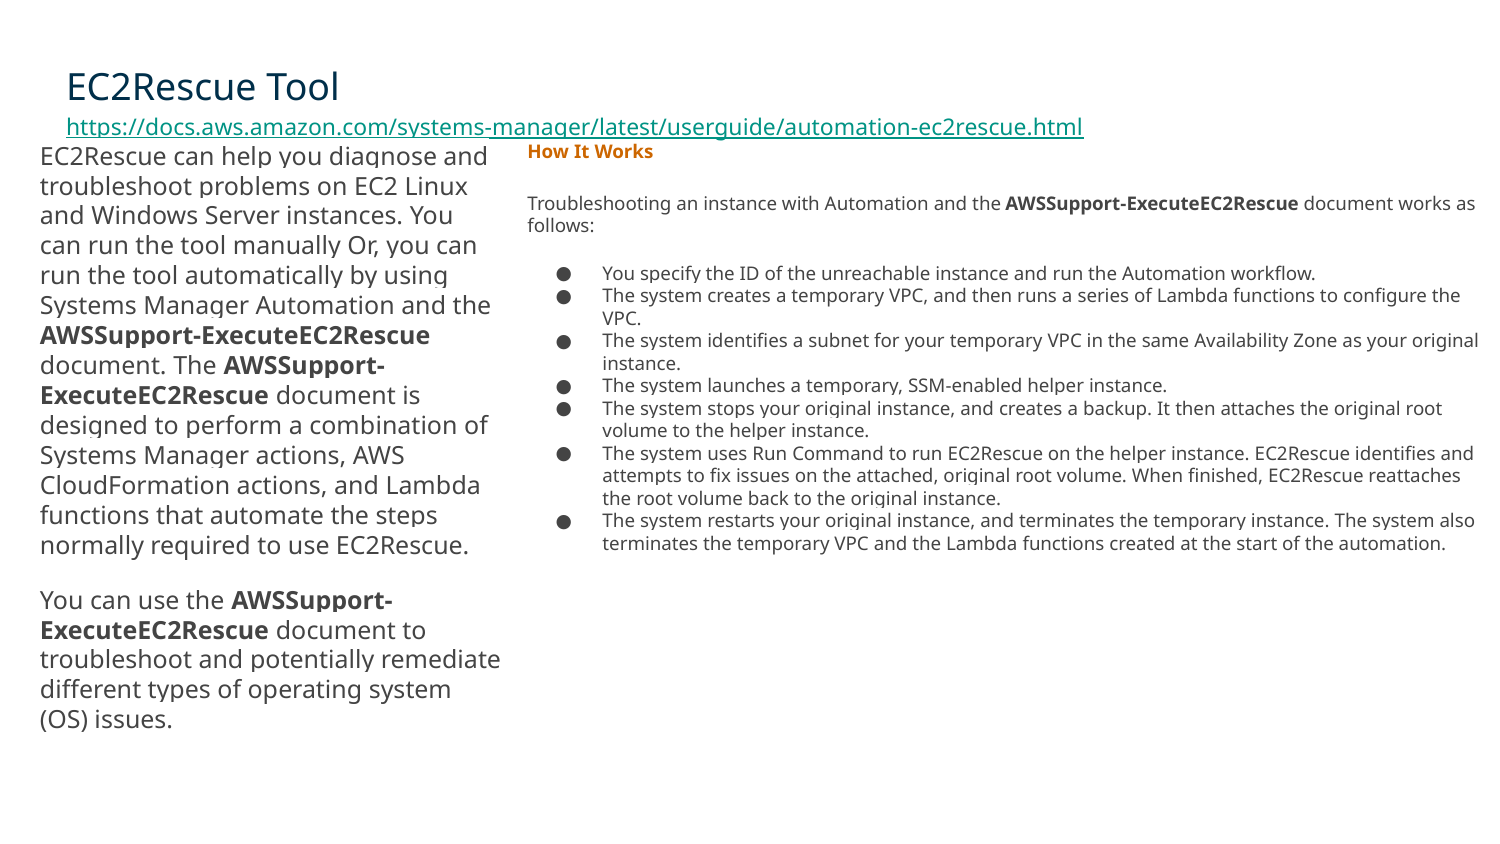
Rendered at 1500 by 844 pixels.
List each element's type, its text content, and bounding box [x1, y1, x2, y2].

text_box EC2Rescue can help you diagnose and troubleshoot problems on EC2 Linux and Windows Server instances. You can run the tool manually Or, you can run the tool automatically by using Systems Manager Automation and the AWSSupport-ExecuteEC2Rescue document. The AWSSupport-ExecuteEC2Rescue document is designed to perform a combination of Systems Manager actions, AWS CloudFormation actions, and Lambda functions that automate the steps normally required to use EC2Rescue. You can use the AWSSupport-ExecuteEC2Rescue document to troubleshoot and potentially remediate different types of operating system (OS) issues. [24, 125, 512, 618]
text_box How It Works Troubleshooting an instance with Automation and the AWSSupport-ExecuteEC2Rescue document works as follows: You specify the ID of the unreachable instance and run the Automation workflow. The system creates a temporary VPC, and then runs a series of Lambda functions to configure the VPC. The system identifies a subnet for your temporary VPC in the same Availability Zone as your original instance. The system launches a temporary, SSM-enabled helper instance. The system stops your original instance, and creates a backup. It then attaches the original root volume to the helper instance. The system uses Run Command to run EC2Rescue on the helper instance. EC2Rescue identifies and attempts to fix issues on the attached, original root volume. When finished, EC2Rescue reattaches the root volume back to the original instance. The system restarts your original instance, and terminates the temporary instance. The system also terminates the temporary VPC and the Lambda functions created at the start of the automation. [512, 125, 1500, 618]
title EC2Rescue Tool https://docs.aws.amazon.com/systems-manager/latest/userguide/automation-ec2rescue.html [51, 41, 1392, 125]
